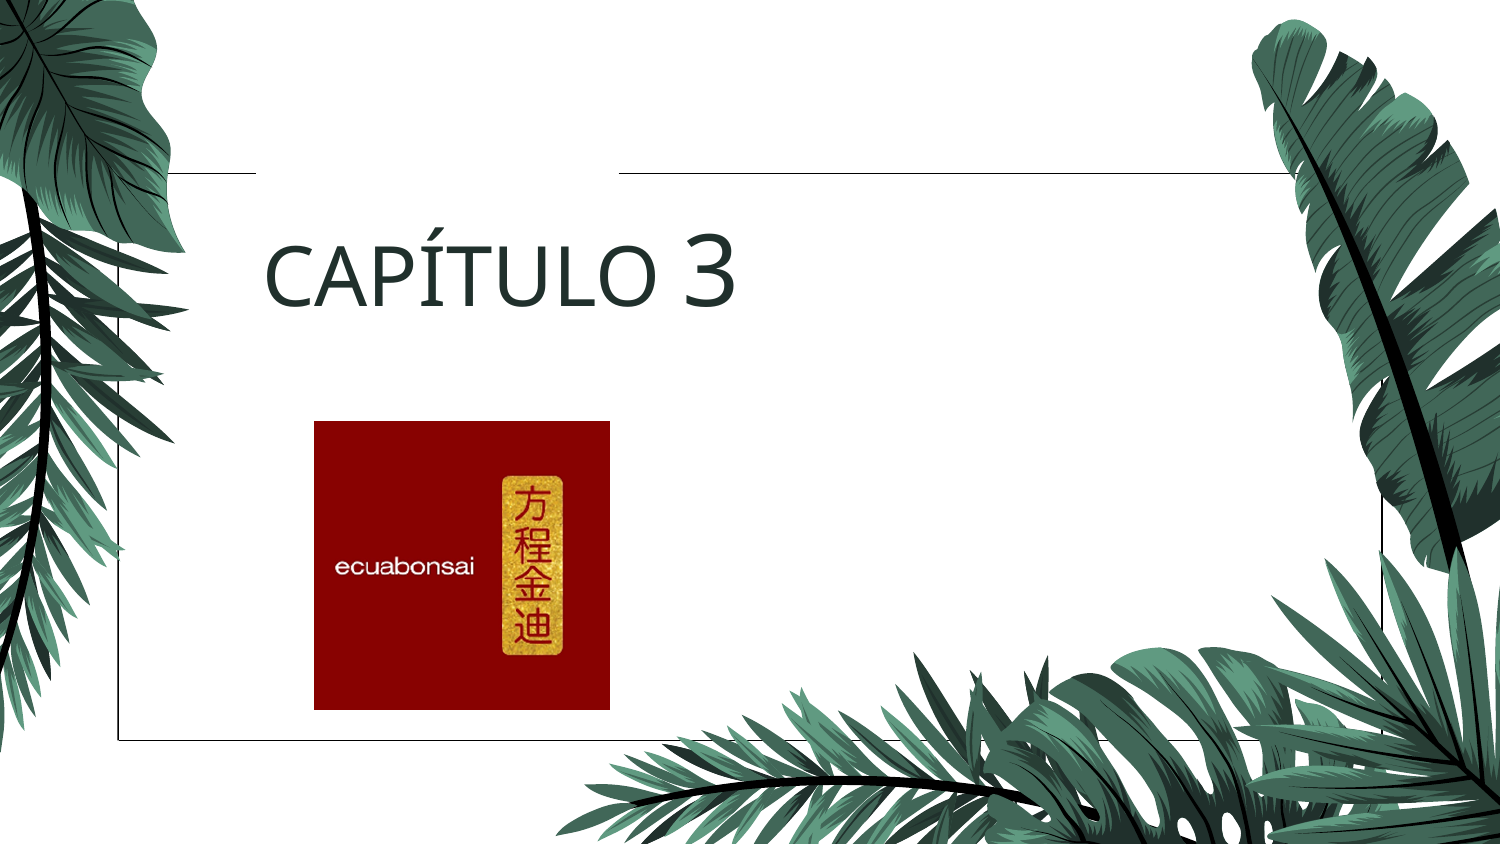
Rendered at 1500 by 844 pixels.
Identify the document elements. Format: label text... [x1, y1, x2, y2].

picture [314, 421, 610, 710]
title CAPÍTULO 3 [247, 191, 819, 398]
